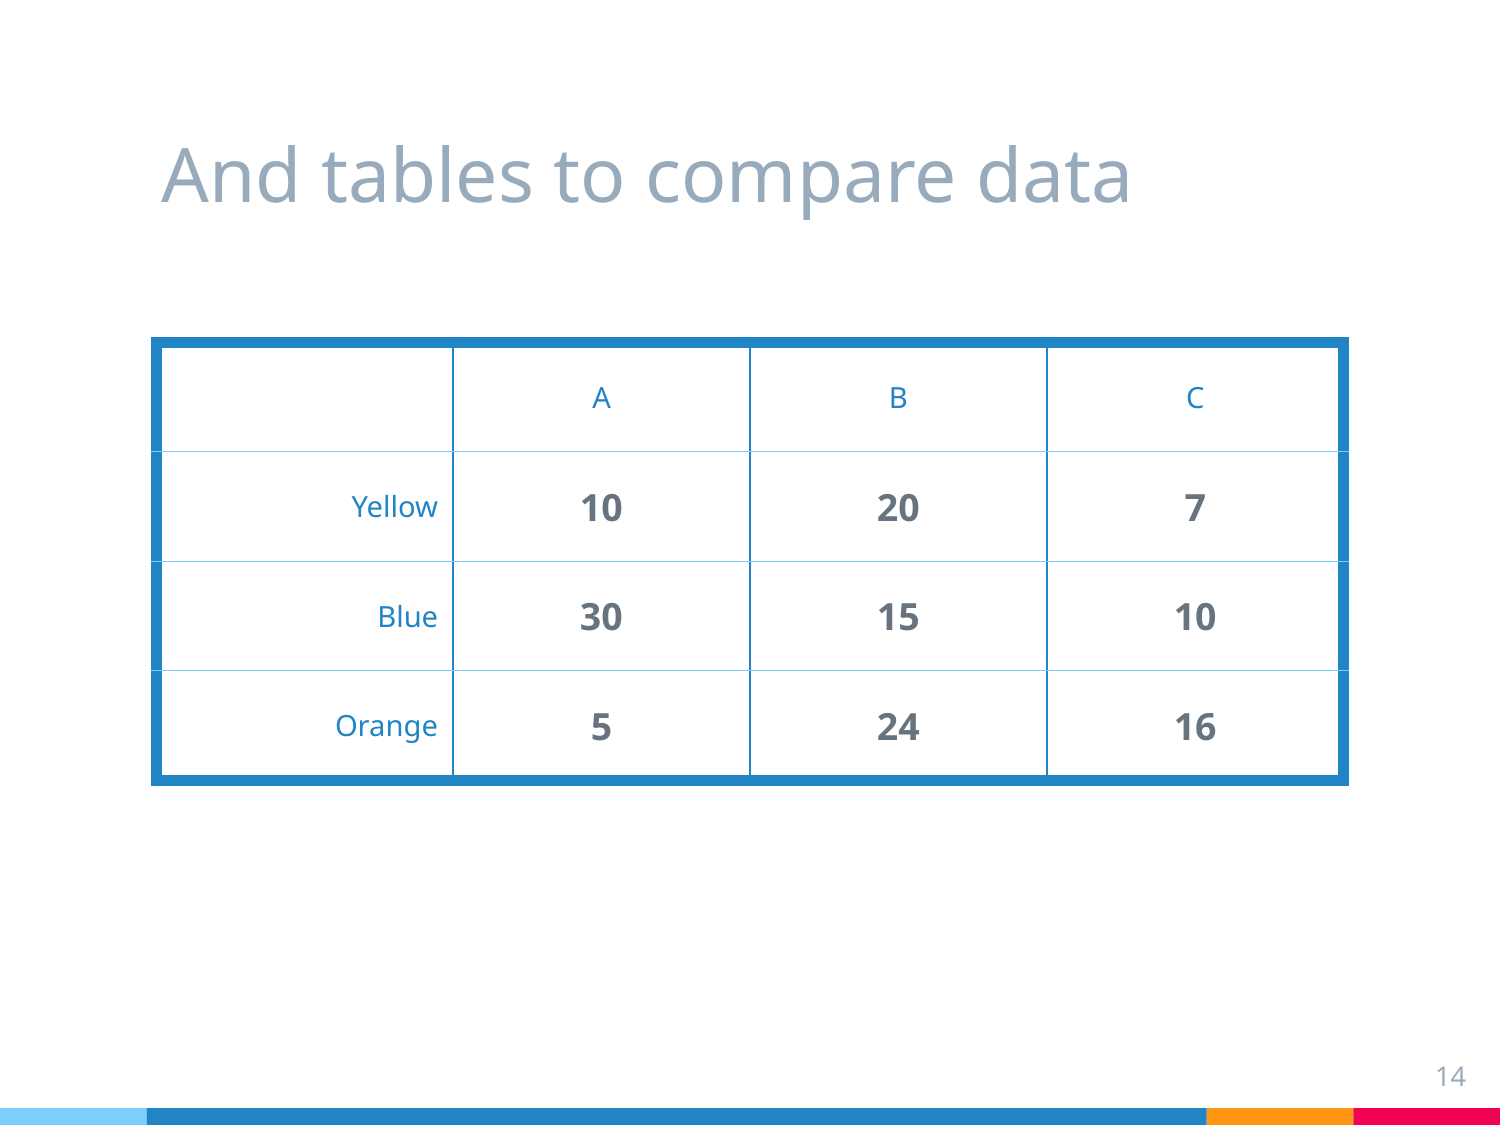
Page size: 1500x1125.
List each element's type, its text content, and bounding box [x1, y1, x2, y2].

table_cell 10 [454, 452, 749, 561]
table_header C [1048, 348, 1338, 451]
table_header [162, 348, 452, 451]
slide_number 14 [1391, 1043, 1482, 1113]
table_cell 5 [454, 671, 749, 775]
table_cell 16 [1048, 671, 1338, 775]
table_cell Yellow [162, 452, 452, 561]
table_cell 30 [454, 562, 749, 670]
table_cell 15 [751, 562, 1046, 670]
title And tables to compare data [146, 45, 1207, 233]
table_cell 20 [751, 452, 1046, 561]
table_header B [751, 348, 1046, 451]
table_cell Blue [162, 562, 452, 670]
table_cell 24 [751, 671, 1046, 775]
table_cell Orange [162, 671, 452, 775]
table_header A [454, 348, 749, 451]
table_cell 10 [1048, 562, 1338, 670]
table_cell 7 [1048, 452, 1338, 561]
